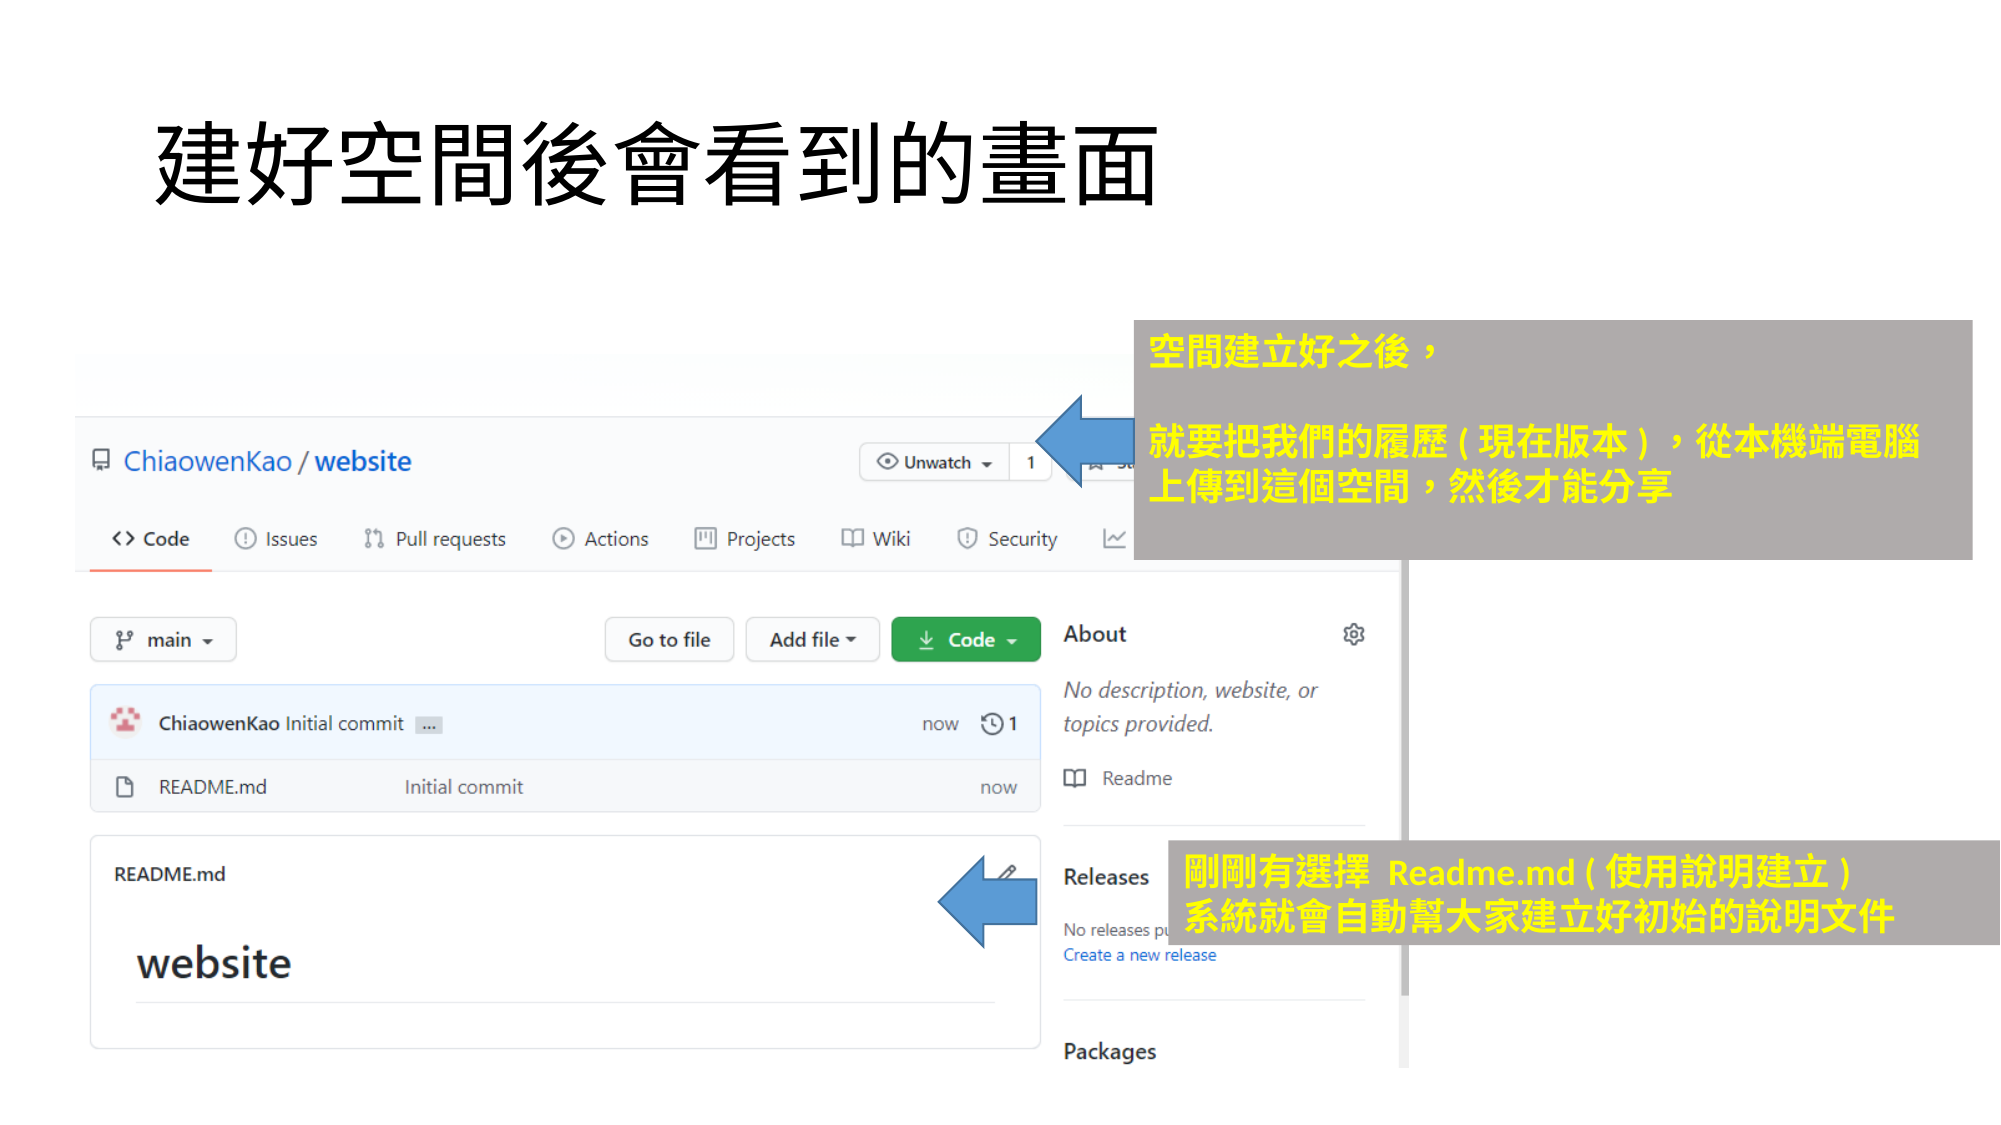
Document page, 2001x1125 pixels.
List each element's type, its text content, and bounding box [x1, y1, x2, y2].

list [75, 354, 1409, 1068]
text_box 空間建立好之後， 就要把我們的履歷(現在版本)，從本機端電腦上傳到這個空間，然後才能分享 [1133, 320, 1973, 560]
text_box 剛剛有選擇 Readme.md (使用說明建立) 系統就會自動幫大家建立好初始的說明文件 [1409, 840, 2000, 946]
title 建好空間後會看到的畫面 [137, 59, 1863, 278]
